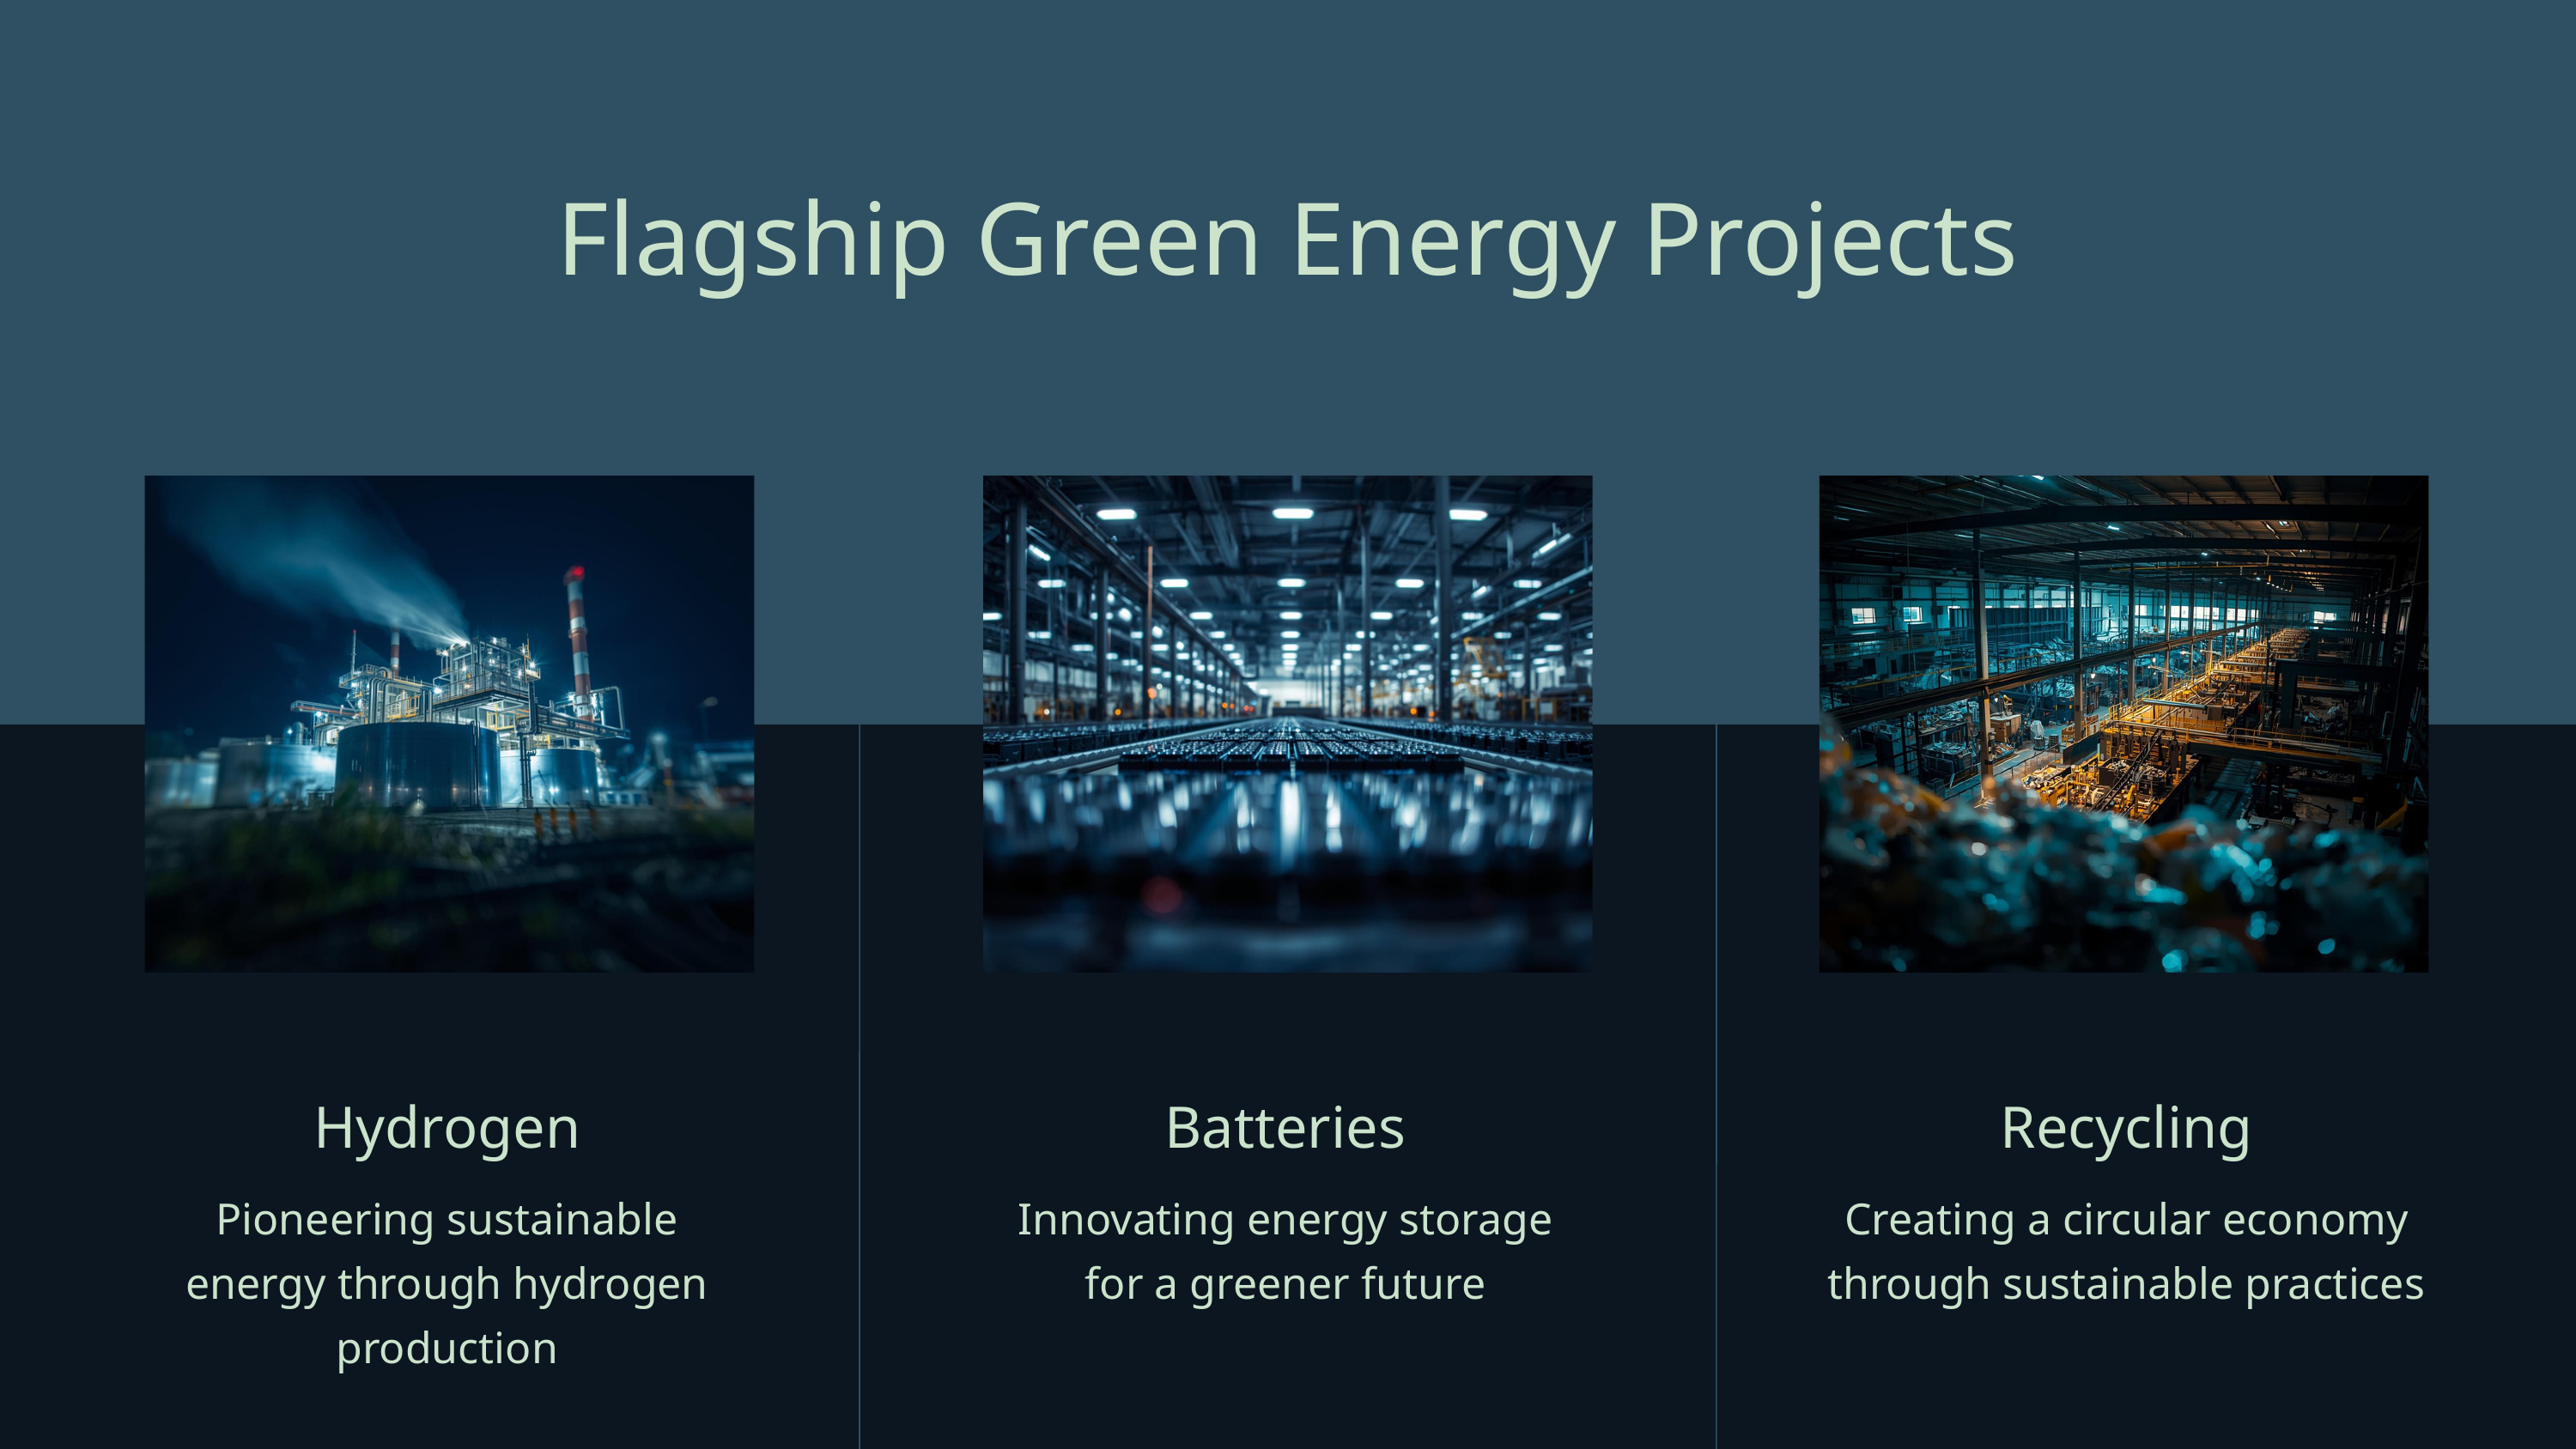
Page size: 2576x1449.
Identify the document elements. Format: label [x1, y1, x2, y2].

text_box [144, 476, 755, 973]
text_box [982, 476, 1593, 973]
text_box [982, 1085, 1589, 1302]
text_box [0, 0, 2576, 724]
text_box [1819, 476, 2429, 973]
text_box [144, 1085, 750, 1302]
text_box [1824, 1085, 2429, 1302]
